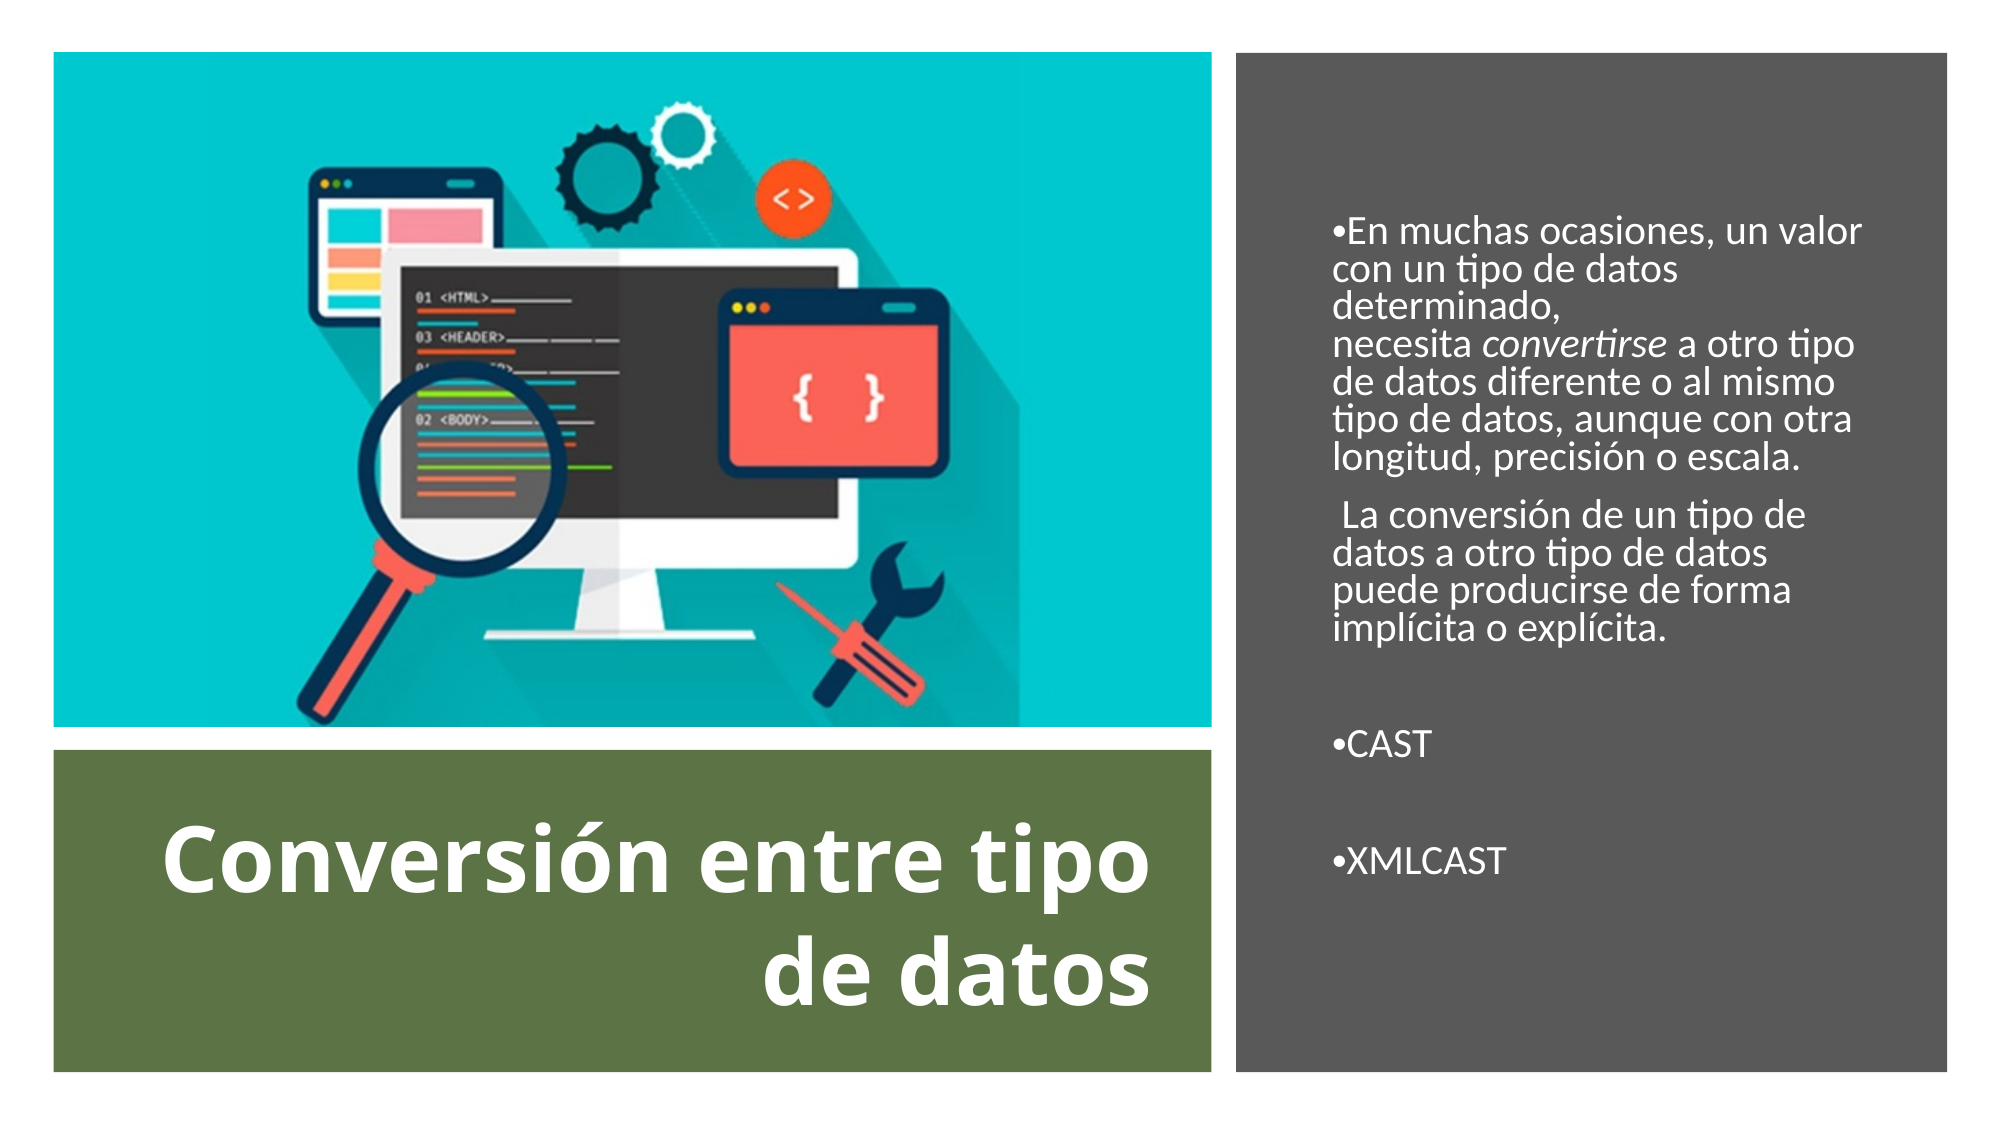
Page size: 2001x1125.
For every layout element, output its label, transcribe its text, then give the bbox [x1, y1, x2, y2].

text_box [53, 749, 1212, 1073]
picture [53, 52, 1212, 727]
text_box [1235, 52, 1948, 1073]
title Conversión entre tipo de datos [85, 782, 1168, 1049]
subtitle En muchas ocasiones, un valor con un tipo de datos determinado, necesita convertirse a otro tipo de datos diferente o al mismo tipo de datos, aunque con otra longitud, precisión o escala. La conversión de un tipo de datos a otro tipo de datos puede producirse de forma implícita o explícita. CAST XMLCAST [1317, 150, 1879, 947]
